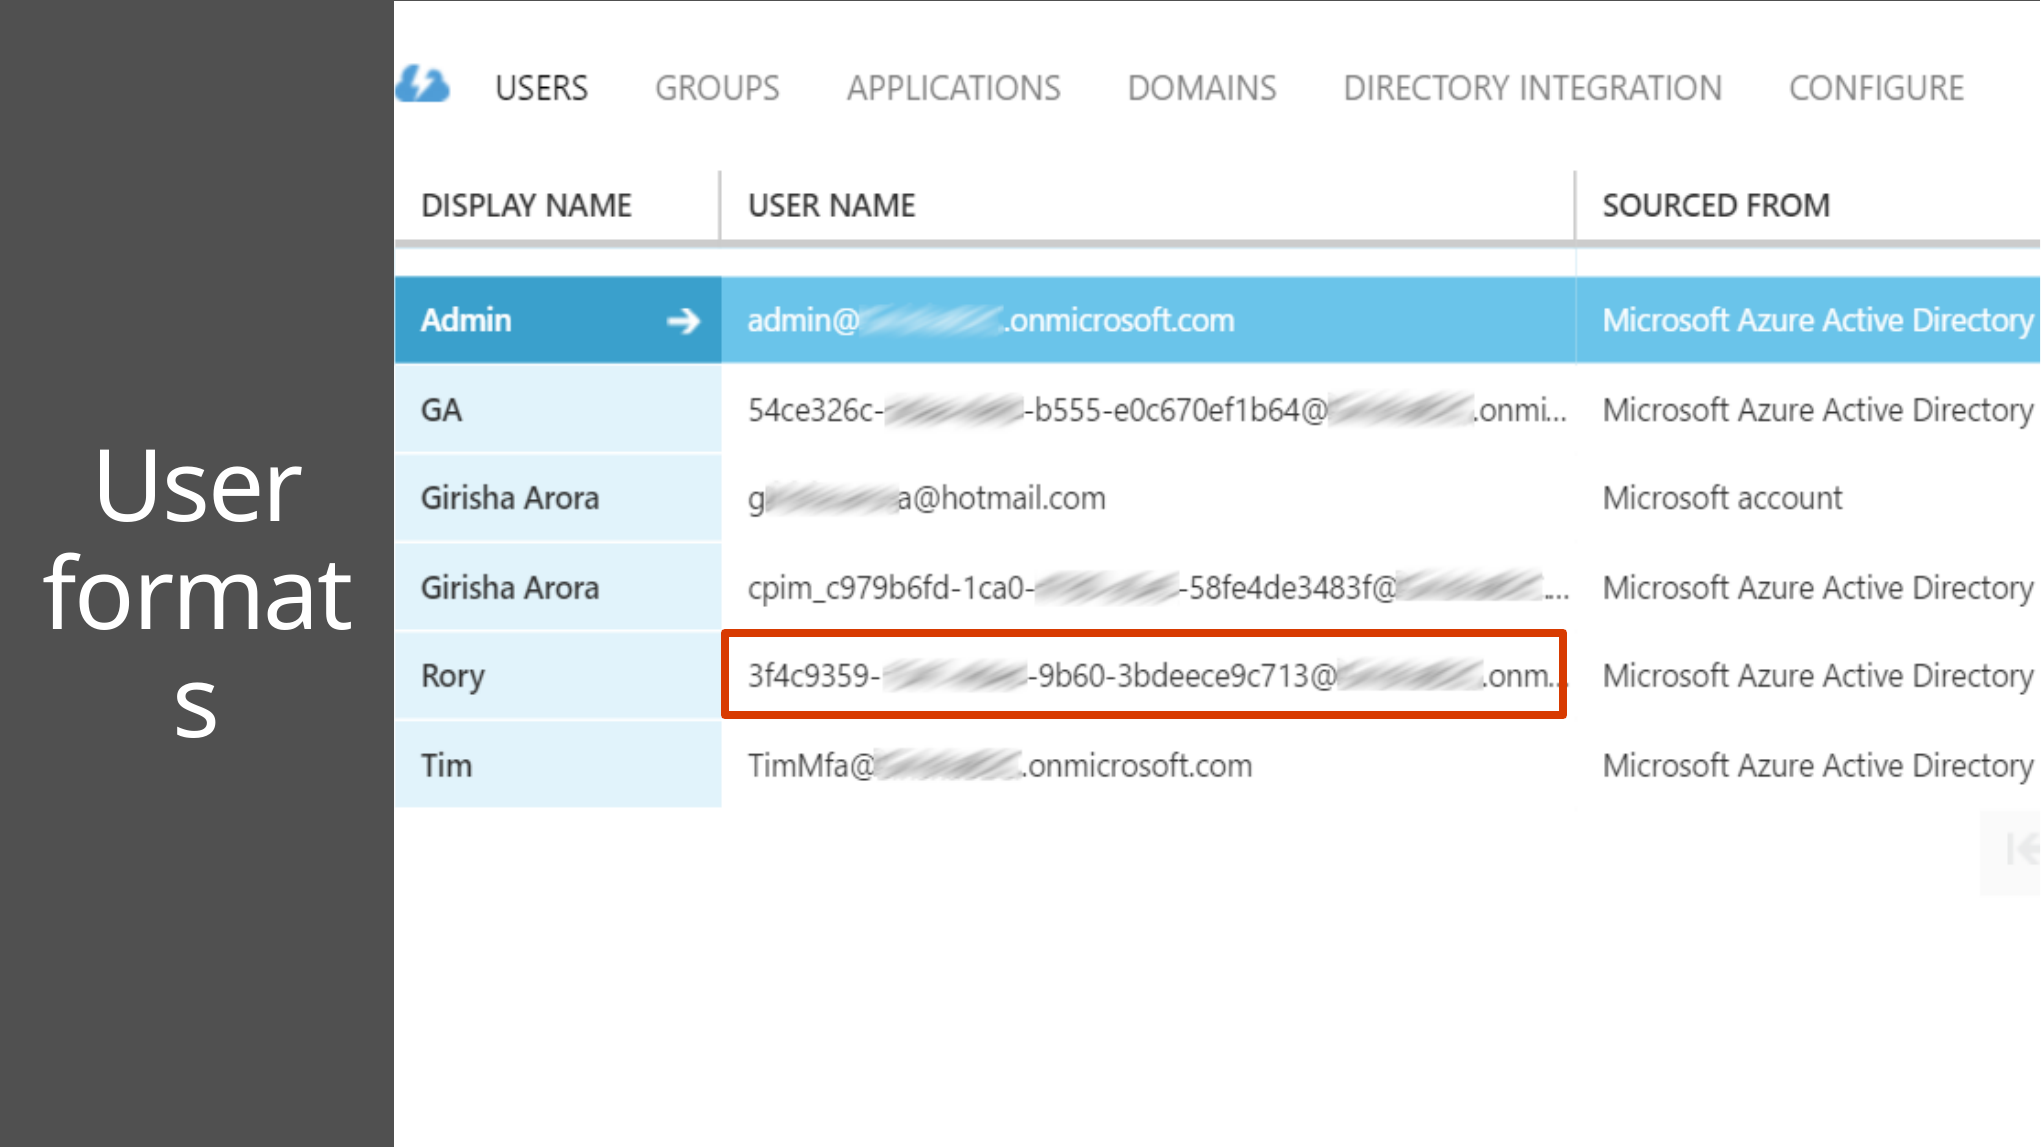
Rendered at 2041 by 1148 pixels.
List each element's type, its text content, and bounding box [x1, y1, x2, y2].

title User formats [0, 420, 393, 657]
picture [393, 0, 2041, 1148]
